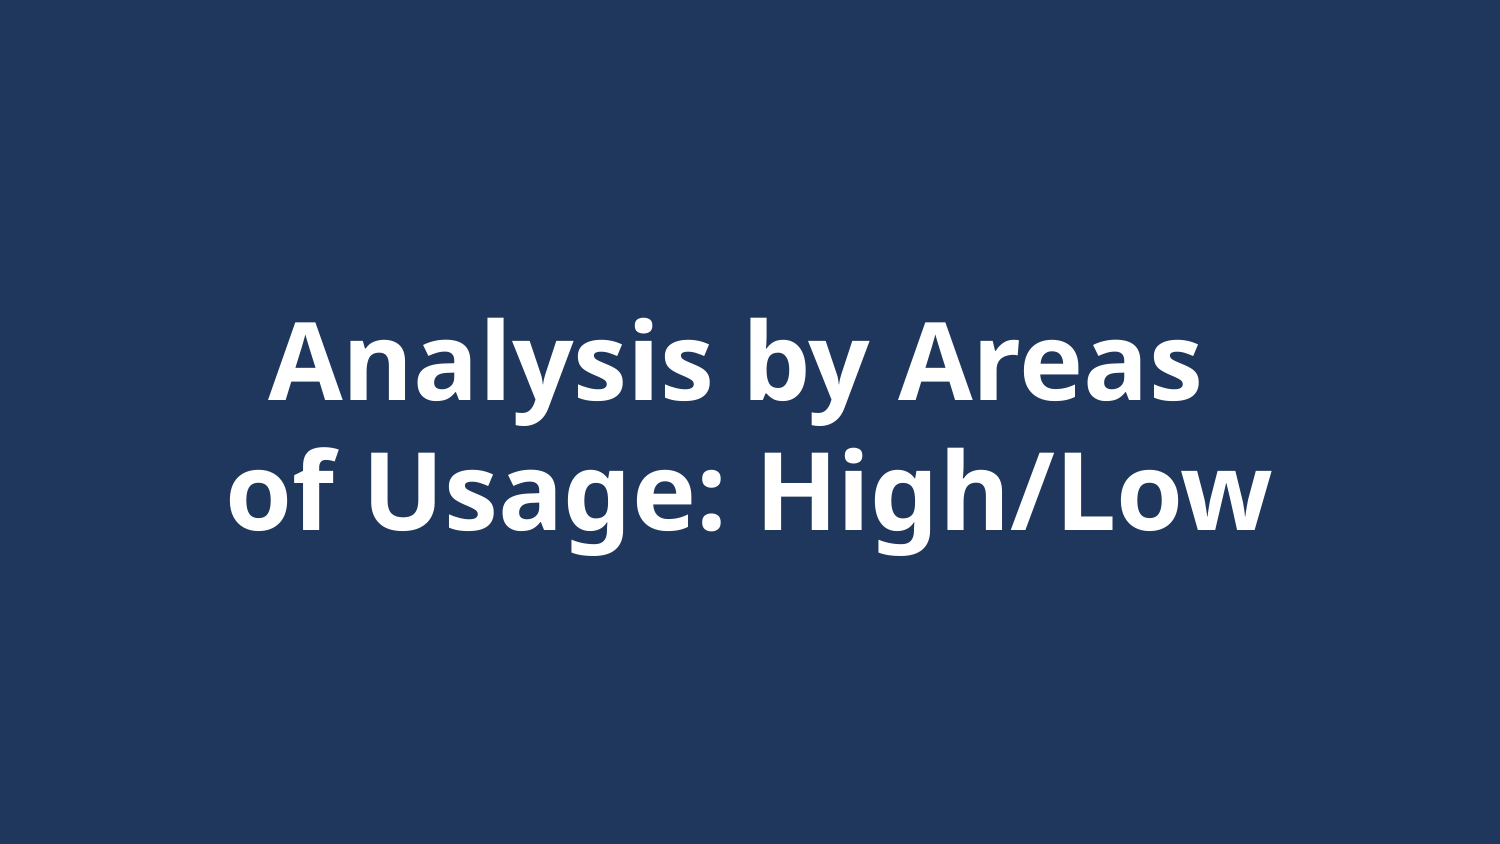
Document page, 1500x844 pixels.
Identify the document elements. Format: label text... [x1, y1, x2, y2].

title Analysis by Areas of Usage: High/Low [51, 352, 1449, 491]
